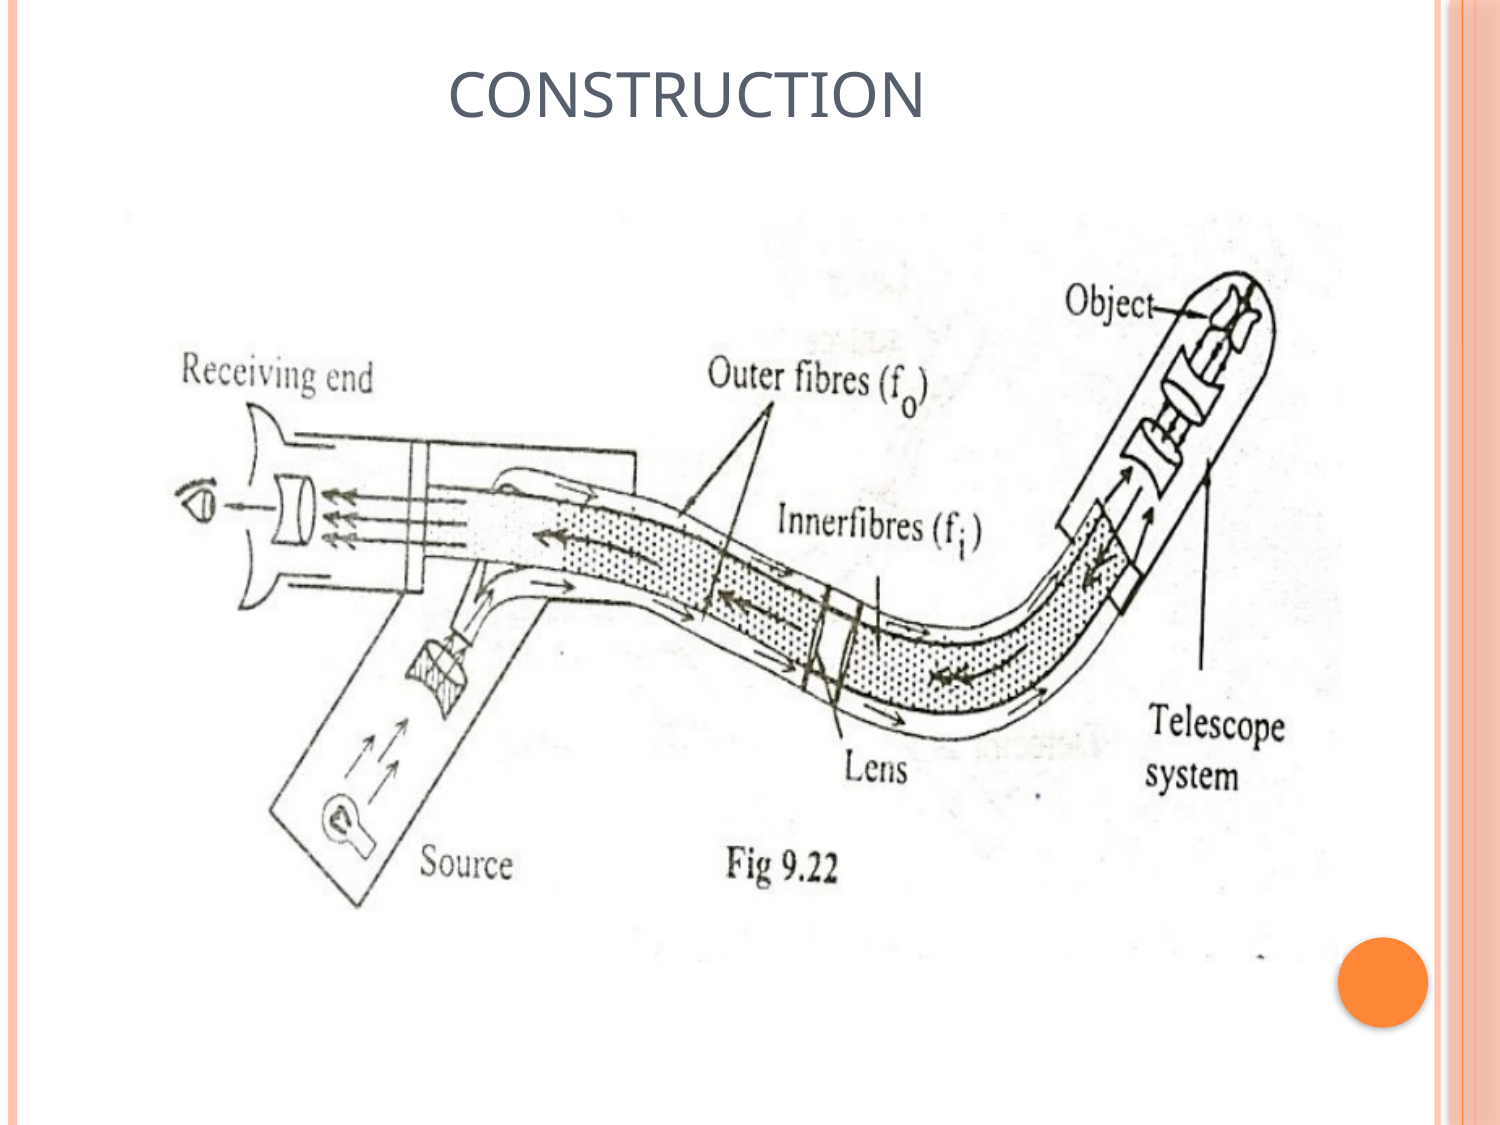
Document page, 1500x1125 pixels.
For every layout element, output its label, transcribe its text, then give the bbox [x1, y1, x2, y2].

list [75, 211, 1342, 963]
title Construction [75, 45, 1300, 138]
